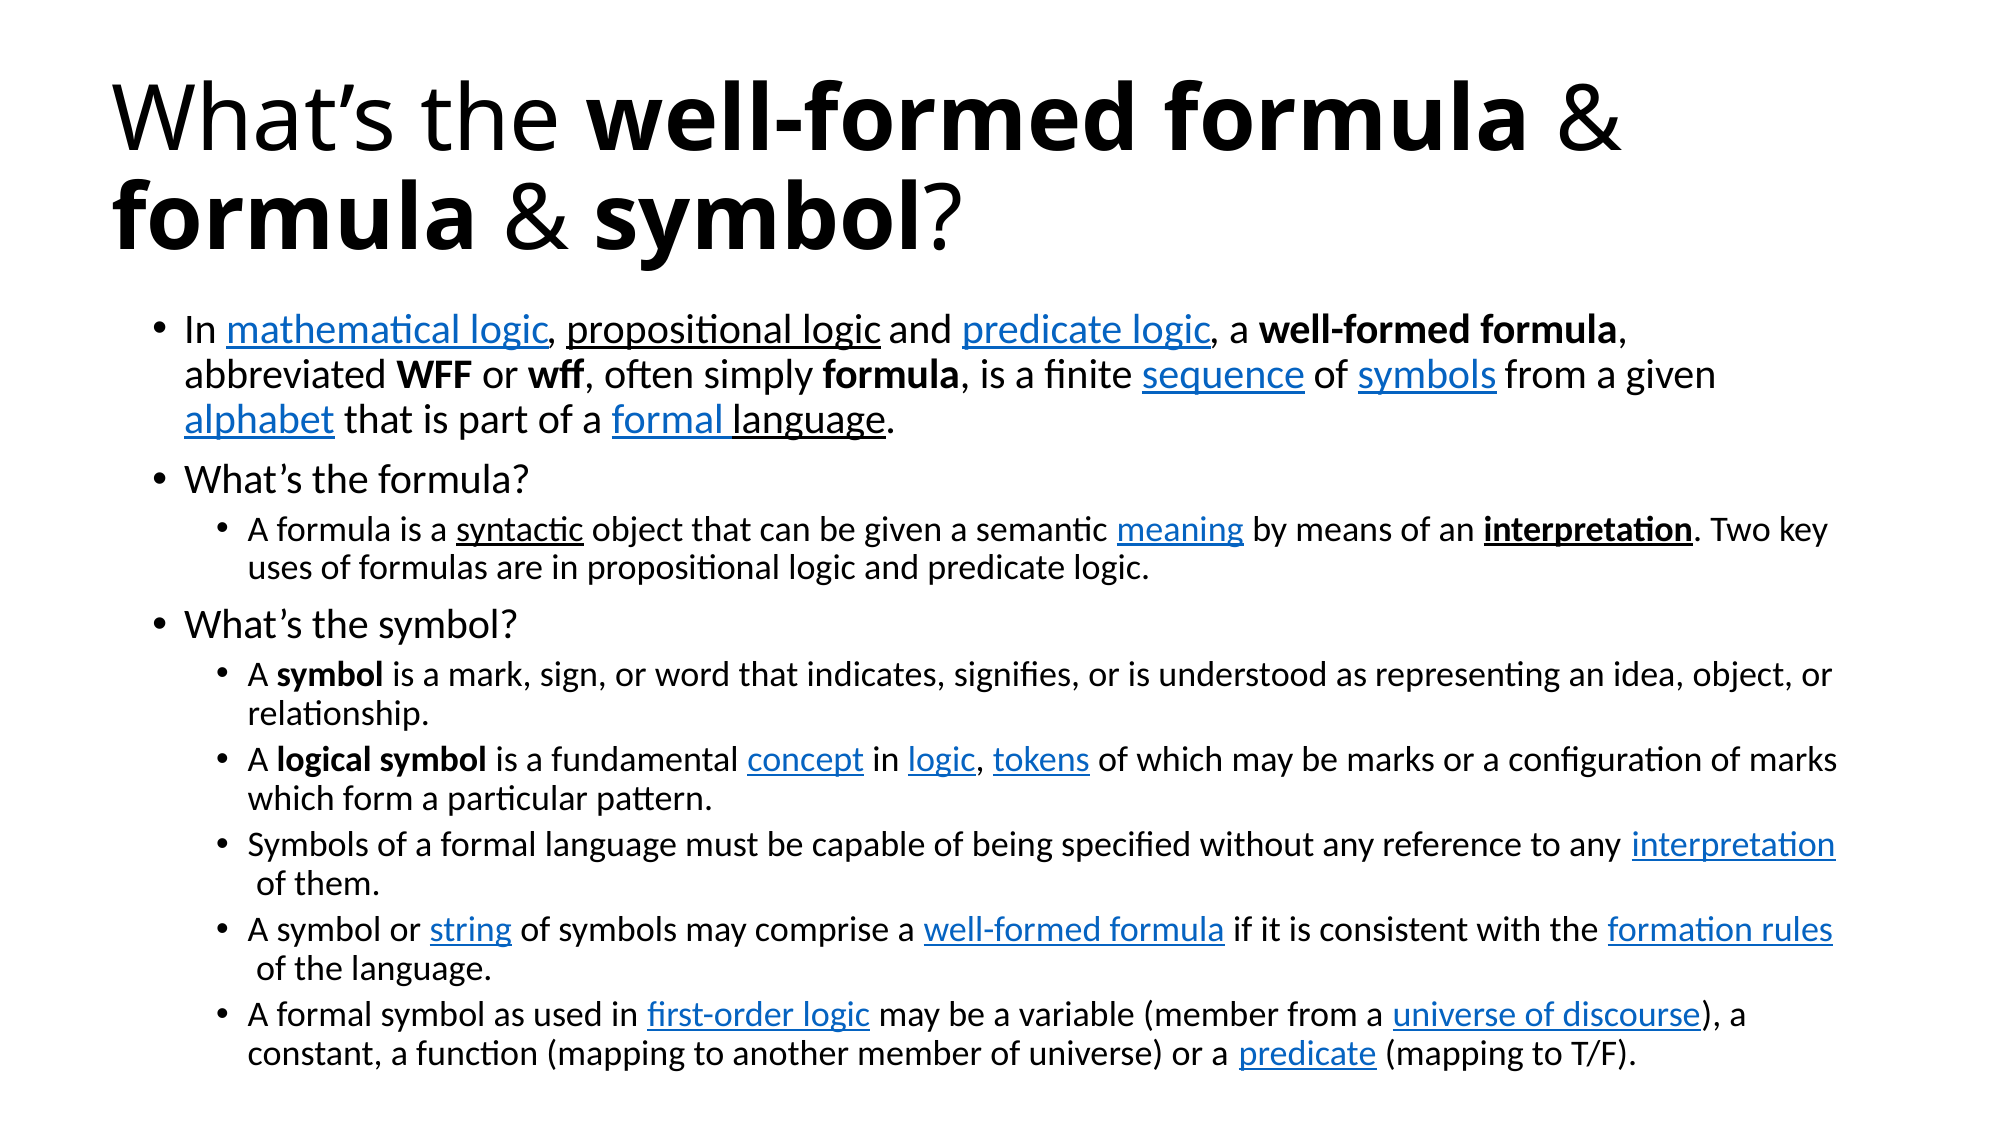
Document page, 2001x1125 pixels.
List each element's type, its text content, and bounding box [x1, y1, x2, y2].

title What’s the well-formed formula & formula & symbol? [96, 61, 1959, 280]
list In mathematical logic, propositional logic and predicate logic, a well-formed formula, abbreviated WFF or wff, often simply formula, is a finite sequence of symbols from a given alphabet that is part of a formal language. What’s the formula? A formula is a syntactic object that can be given a semantic meaning by means of an interpretation. Two key uses of formulas are in propositional logic and predicate logic. What’s the symbol? A symbol is a mark, sign, or word that indicates, signifies, or is understood as representing an idea, object, or relationship. A logical symbol is a fundamental concept in logic, tokens of which may be marks or a configuration of marks which form a particular pattern. Symbols of a formal language must be capable of being specified without any reference to any interpretation of them. A symbol or string of symbols may comprise a well-formed formula if it is consistent with the formation rules of the language. A formal symbol as used in first-order logic may be a variable (member from a universe of discourse), a constant, a function (mapping to another member of universe) or a predicate (mapping to T/F). [137, 299, 1863, 1090]
